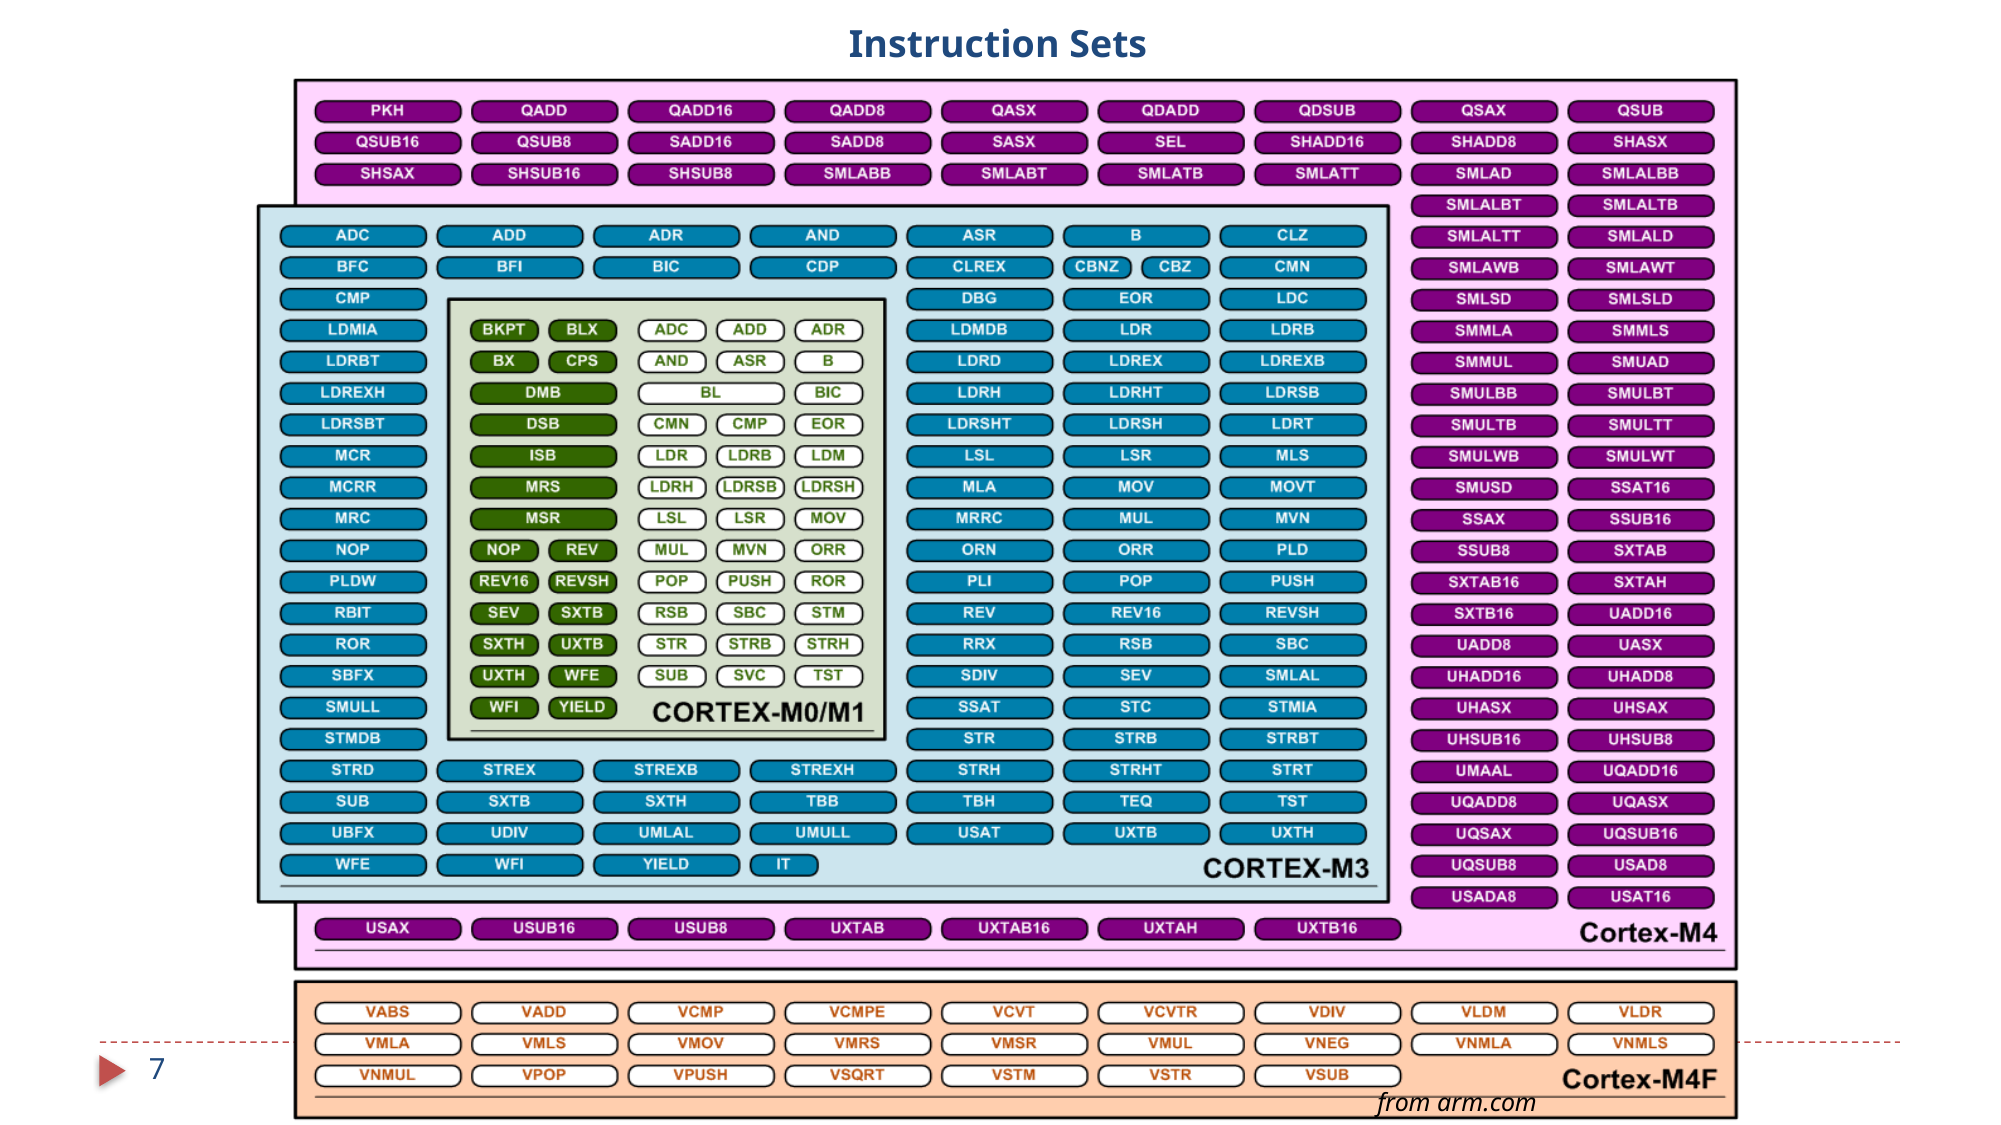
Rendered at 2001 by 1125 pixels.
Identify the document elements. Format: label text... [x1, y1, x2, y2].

picture [252, 74, 1745, 1125]
title Instruction Sets [323, 22, 1674, 73]
slide_number 7 [133, 1042, 246, 1103]
